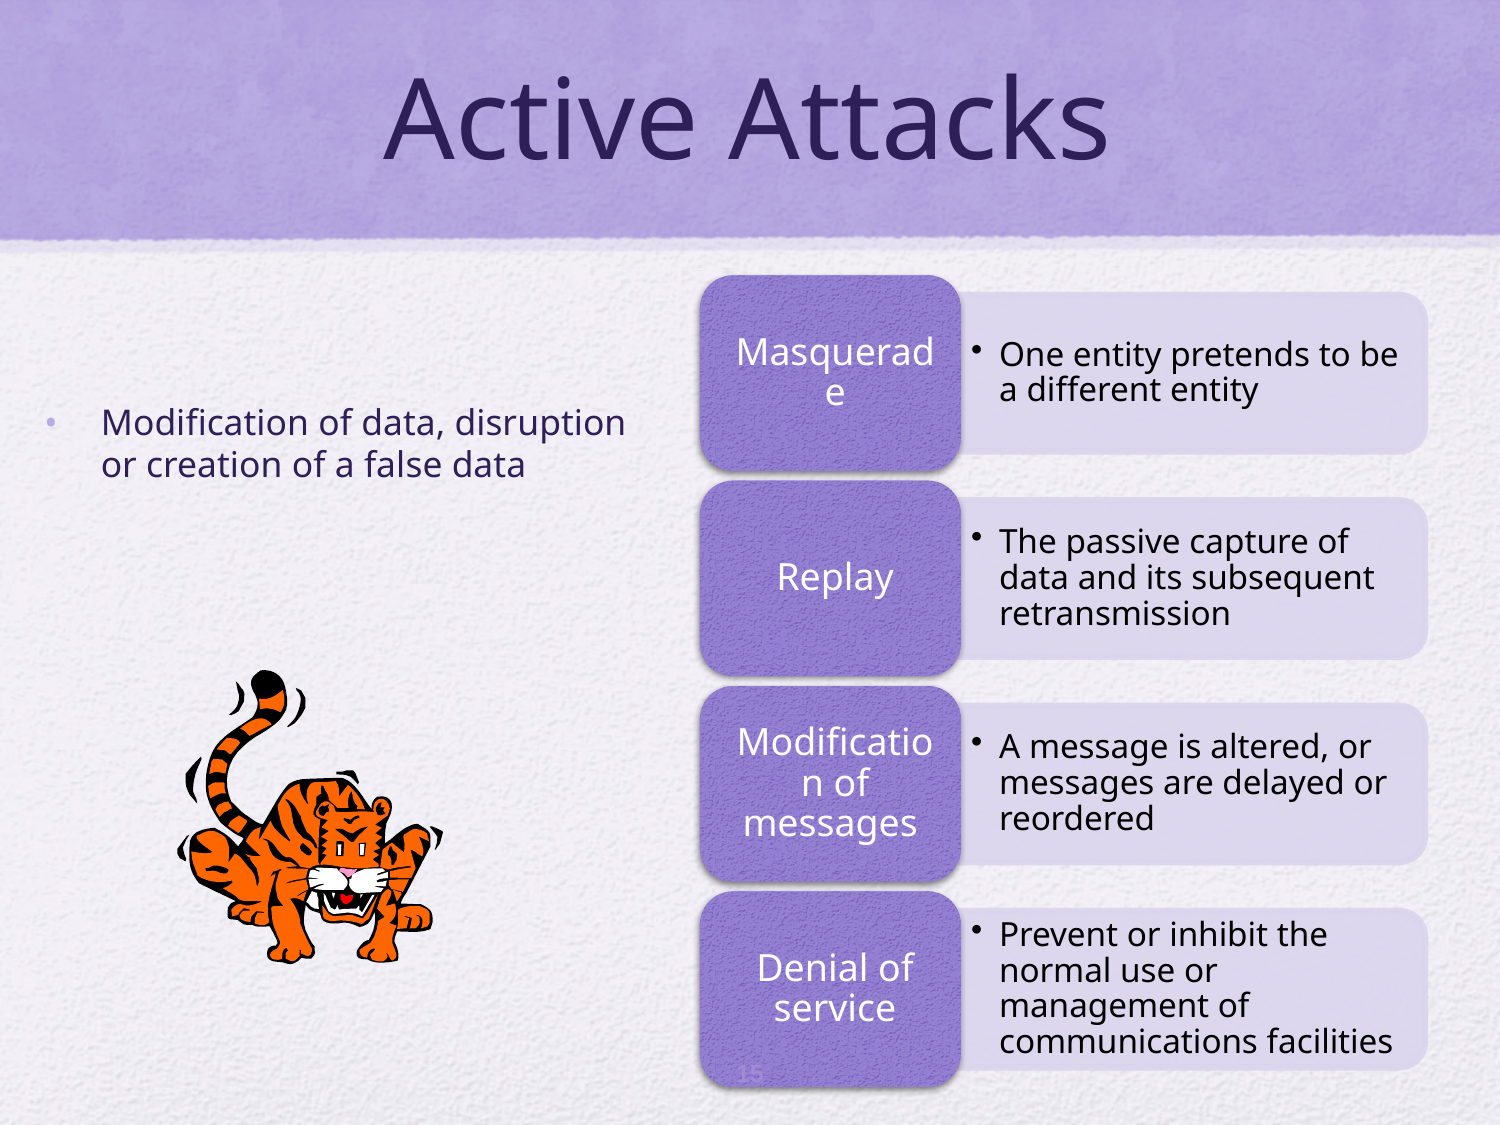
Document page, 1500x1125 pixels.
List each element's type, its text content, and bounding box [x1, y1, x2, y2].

list Modification of data, disruption or creation of a false data [29, 392, 668, 551]
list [697, 272, 1428, 1091]
slide_number 15 [699, 1099, 800, 1103]
picture [0, 225, 1500, 1125]
title Active Attacks [123, 0, 1373, 239]
